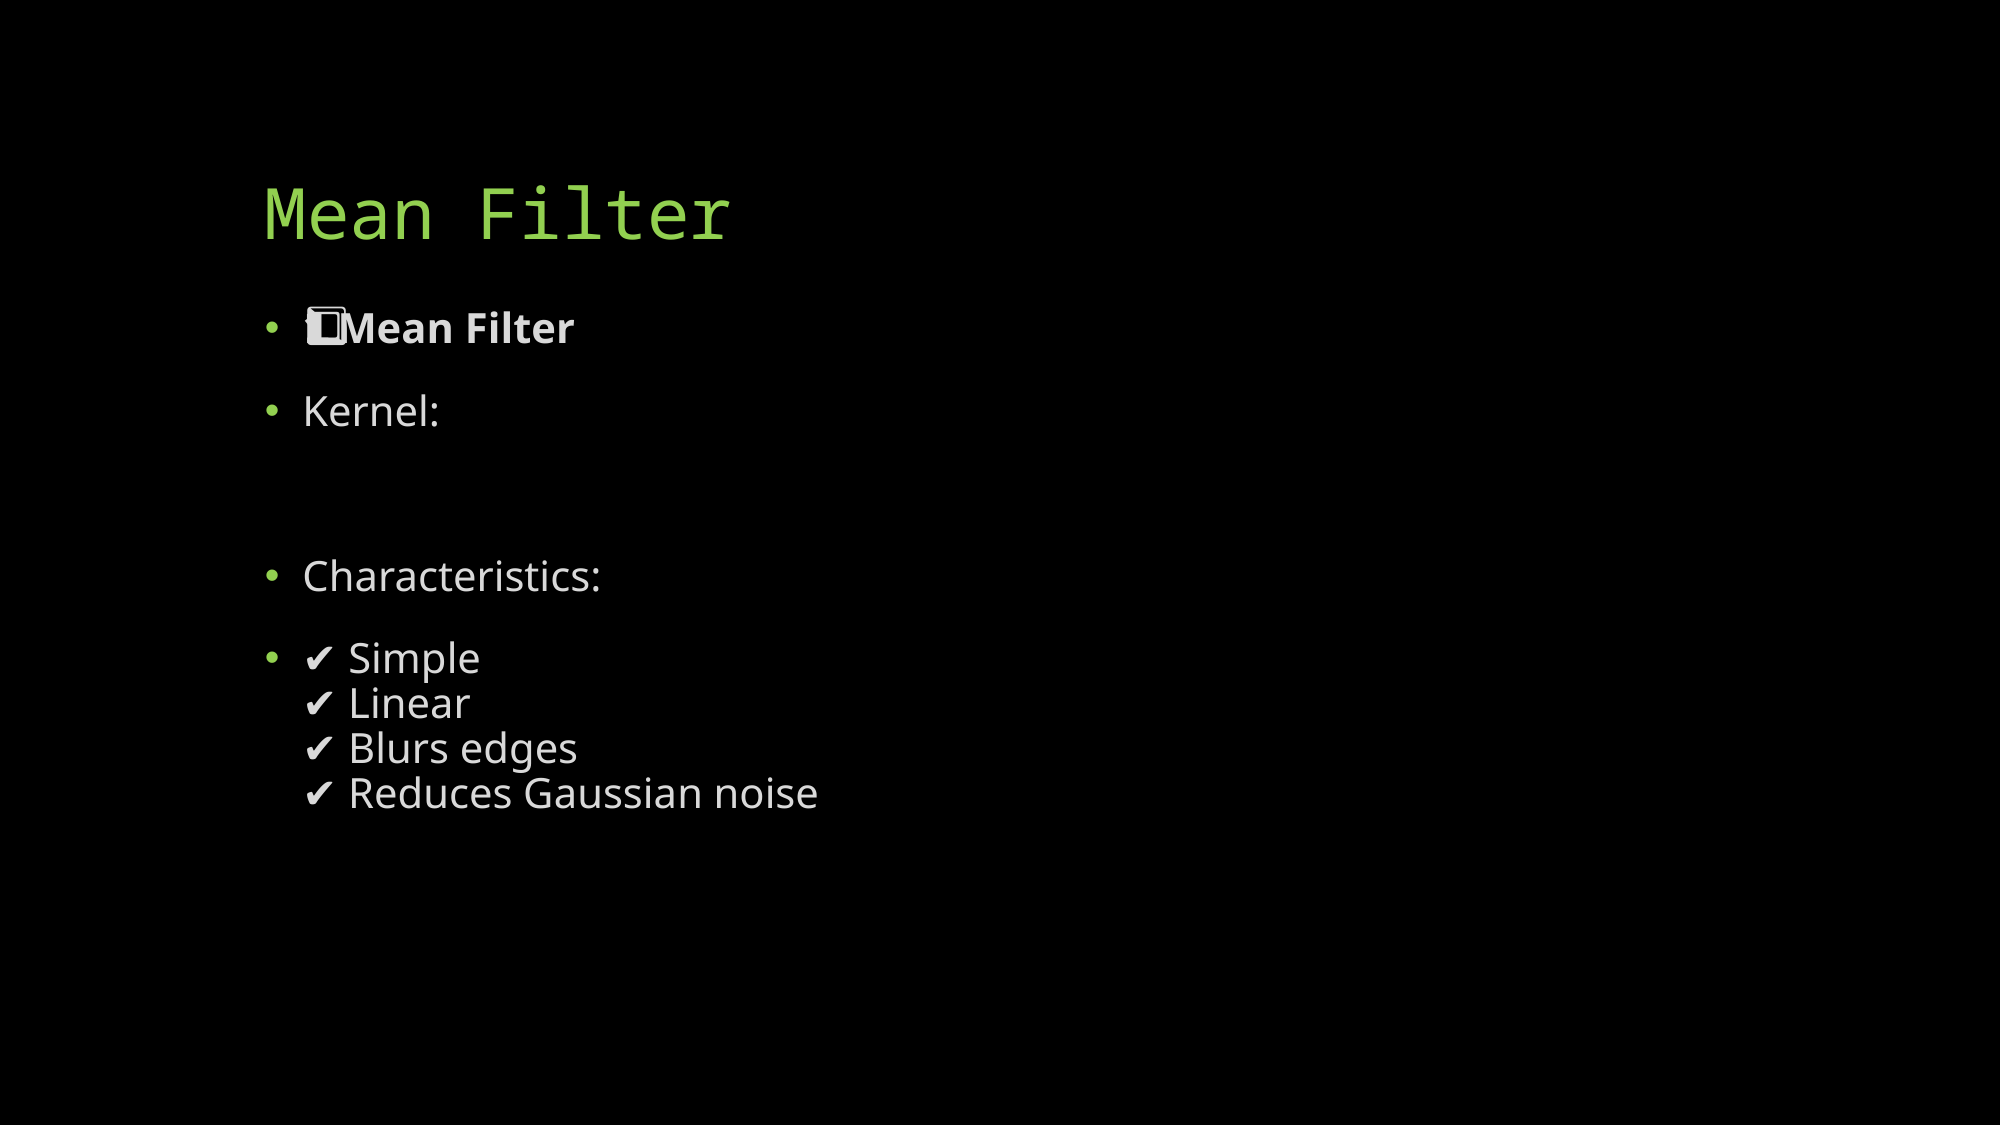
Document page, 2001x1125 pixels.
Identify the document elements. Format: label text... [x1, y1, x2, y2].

title Mean Filter [249, 75, 1750, 263]
